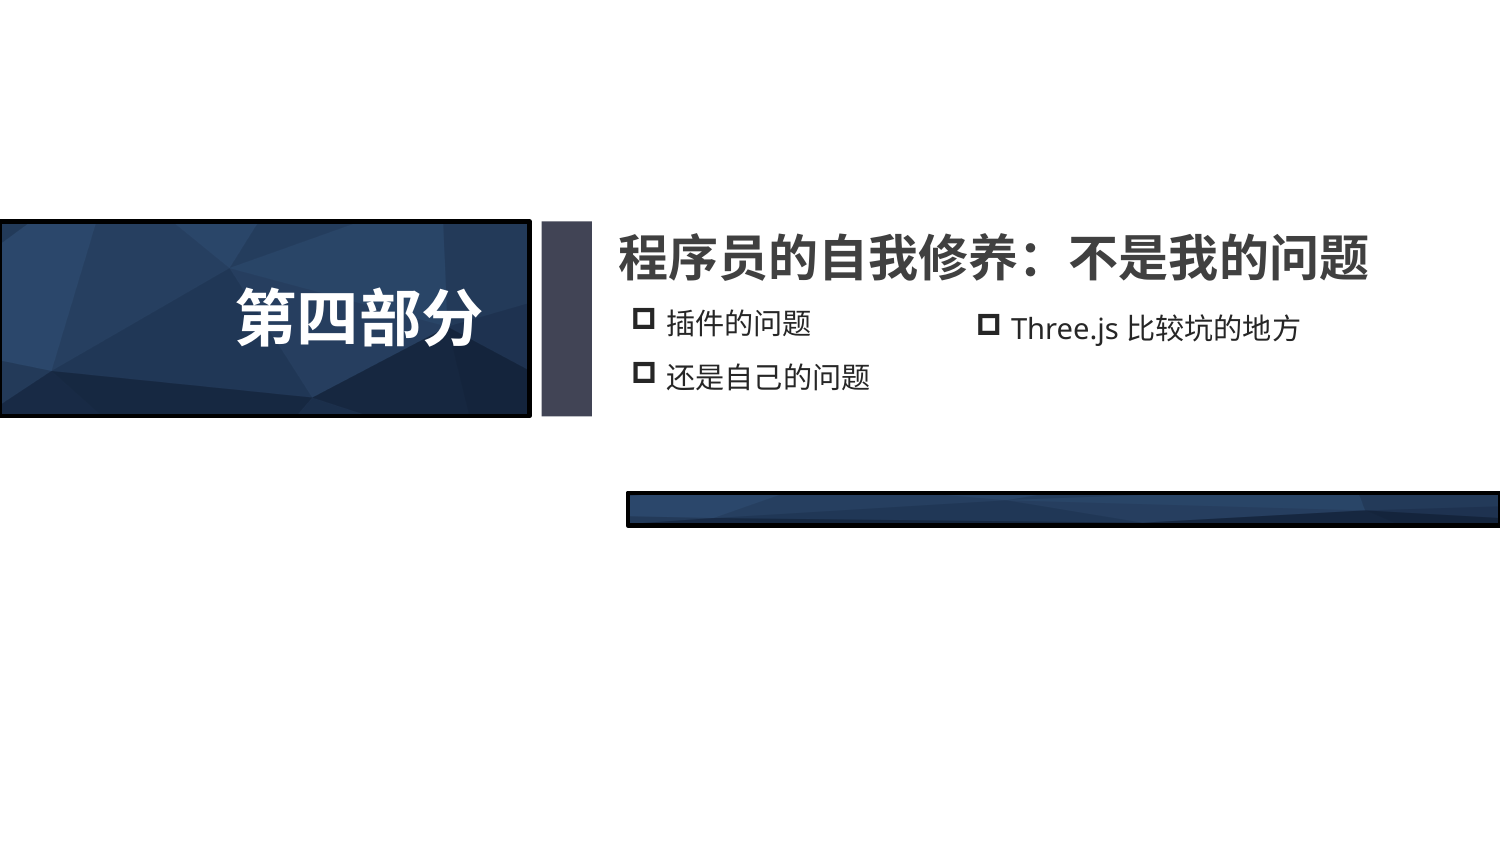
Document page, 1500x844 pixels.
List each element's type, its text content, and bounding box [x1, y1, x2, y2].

text_box 还是自己的问题 [619, 353, 883, 400]
text_box [626, 491, 1500, 528]
text_box 第四部分 [223, 272, 496, 359]
text_box [0, 219, 532, 418]
text_box 插件的问题 [619, 301, 824, 346]
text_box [603, 202, 1385, 293]
text_box Three.js比较坑的地方 [964, 305, 1313, 352]
text_box [540, 219, 594, 418]
